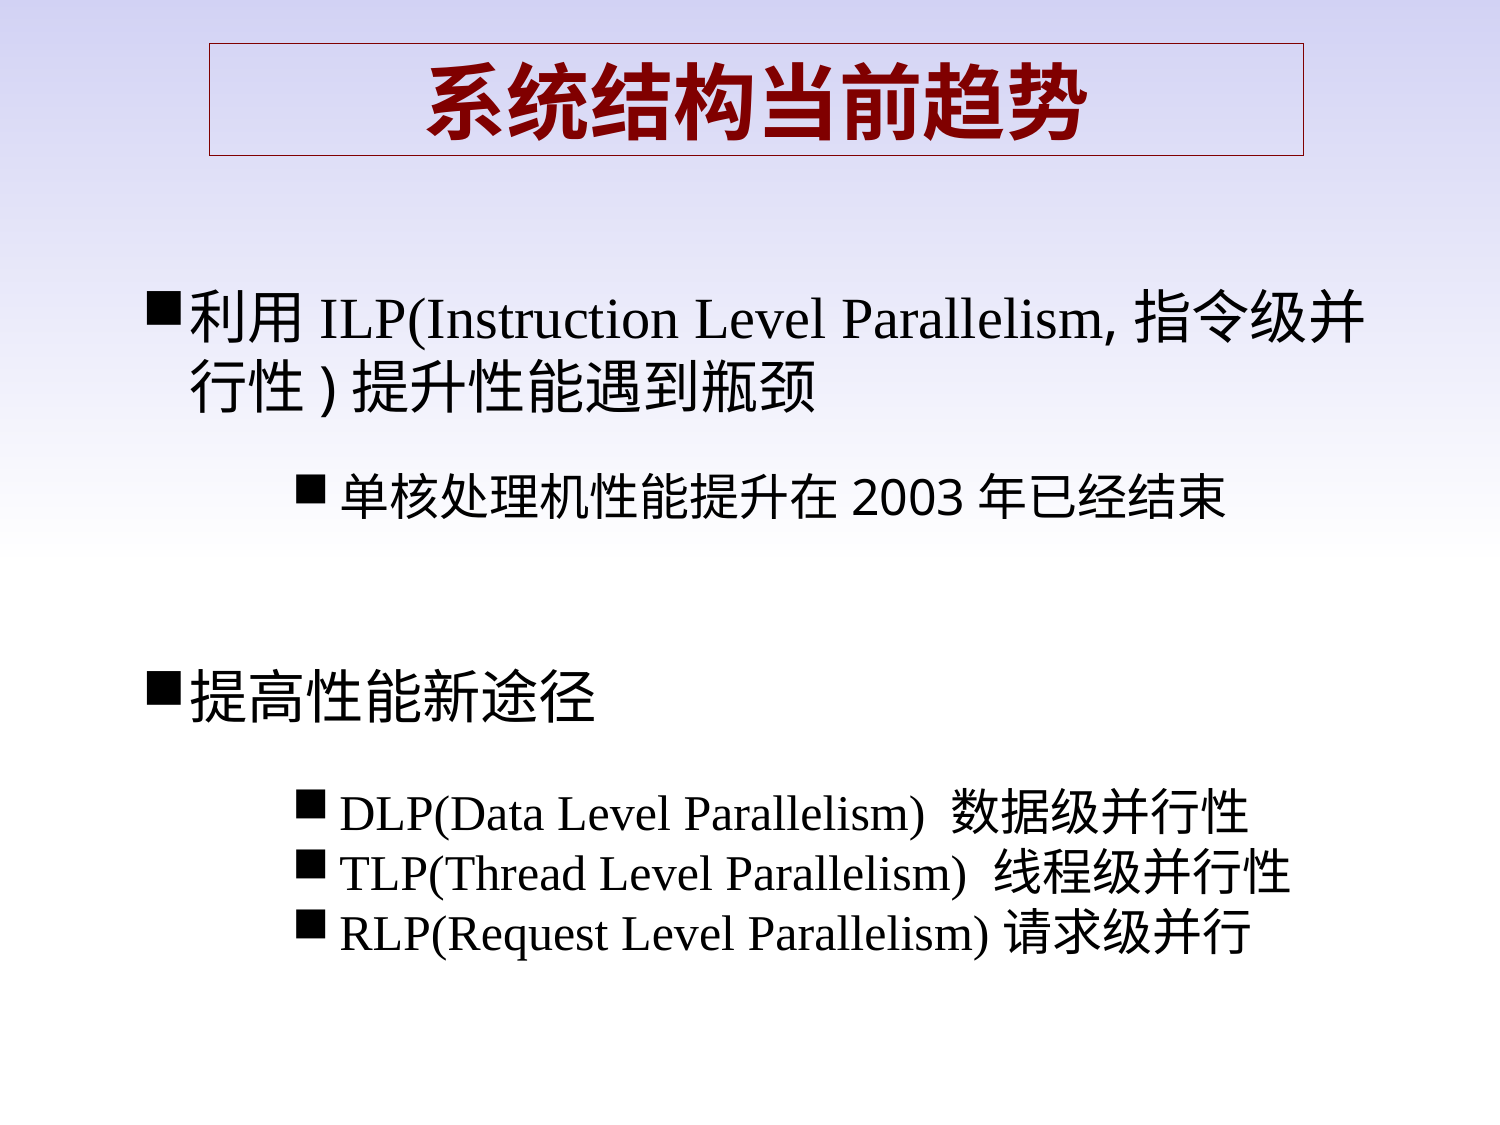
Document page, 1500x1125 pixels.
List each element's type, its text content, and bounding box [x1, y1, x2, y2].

text_box 利用ILP(Instruction Level Parallelism,指令级并行性)提升性能遇到瓶颈 单核处理机性能提升在2003年已经结束 提高性能新途径 DLP(Data Level Parallelism) 数据级并行性 TLP(Thread Level Parallelism) 线程级并行性 RLP(Request Level Parallelism)请求级并行 [127, 273, 1413, 968]
text_box 系统结构当前趋势 [209, 43, 1304, 156]
